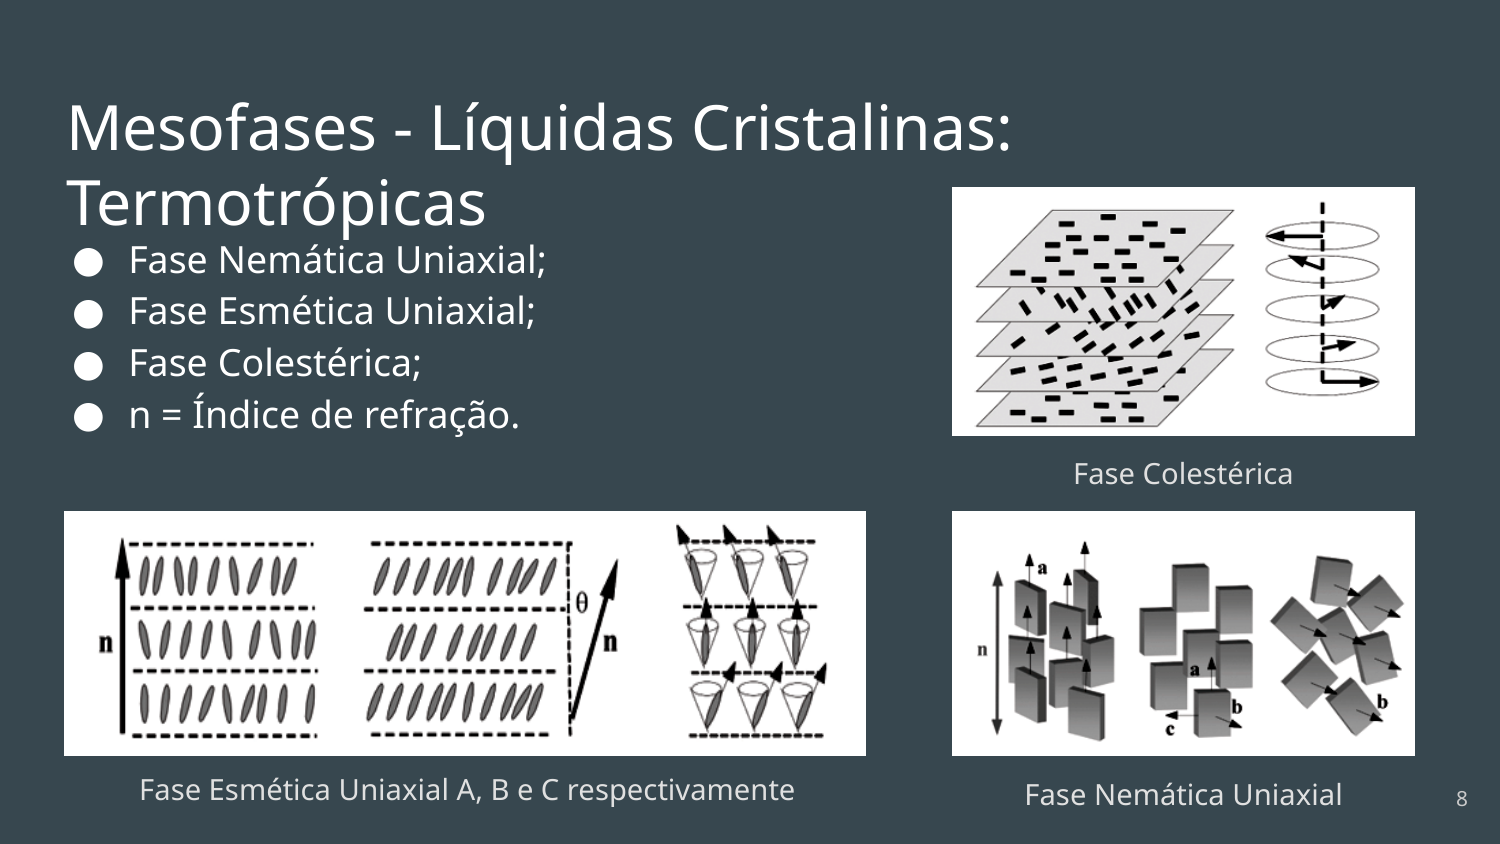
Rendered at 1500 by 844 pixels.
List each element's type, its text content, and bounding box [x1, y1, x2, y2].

picture [64, 511, 866, 757]
slide_number ‹#› [1392, 767, 1483, 833]
title Mesofases - Líquidas Cristalinas: Termotrópicas [51, 72, 1449, 242]
text_box Fase Colestérica [952, 443, 1415, 506]
picture [952, 187, 1416, 436]
text_box Fase Nemática Uniaxial [952, 763, 1415, 826]
list Fase Nemática Uniaxial; Fase Esmética Uniaxial; Fase Colestérica; n = Índice de refração. [38, 214, 1437, 685]
picture [952, 511, 1416, 757]
text_box Fase Esmética Uniaxial A, B e C respectivamente [69, 763, 866, 821]
